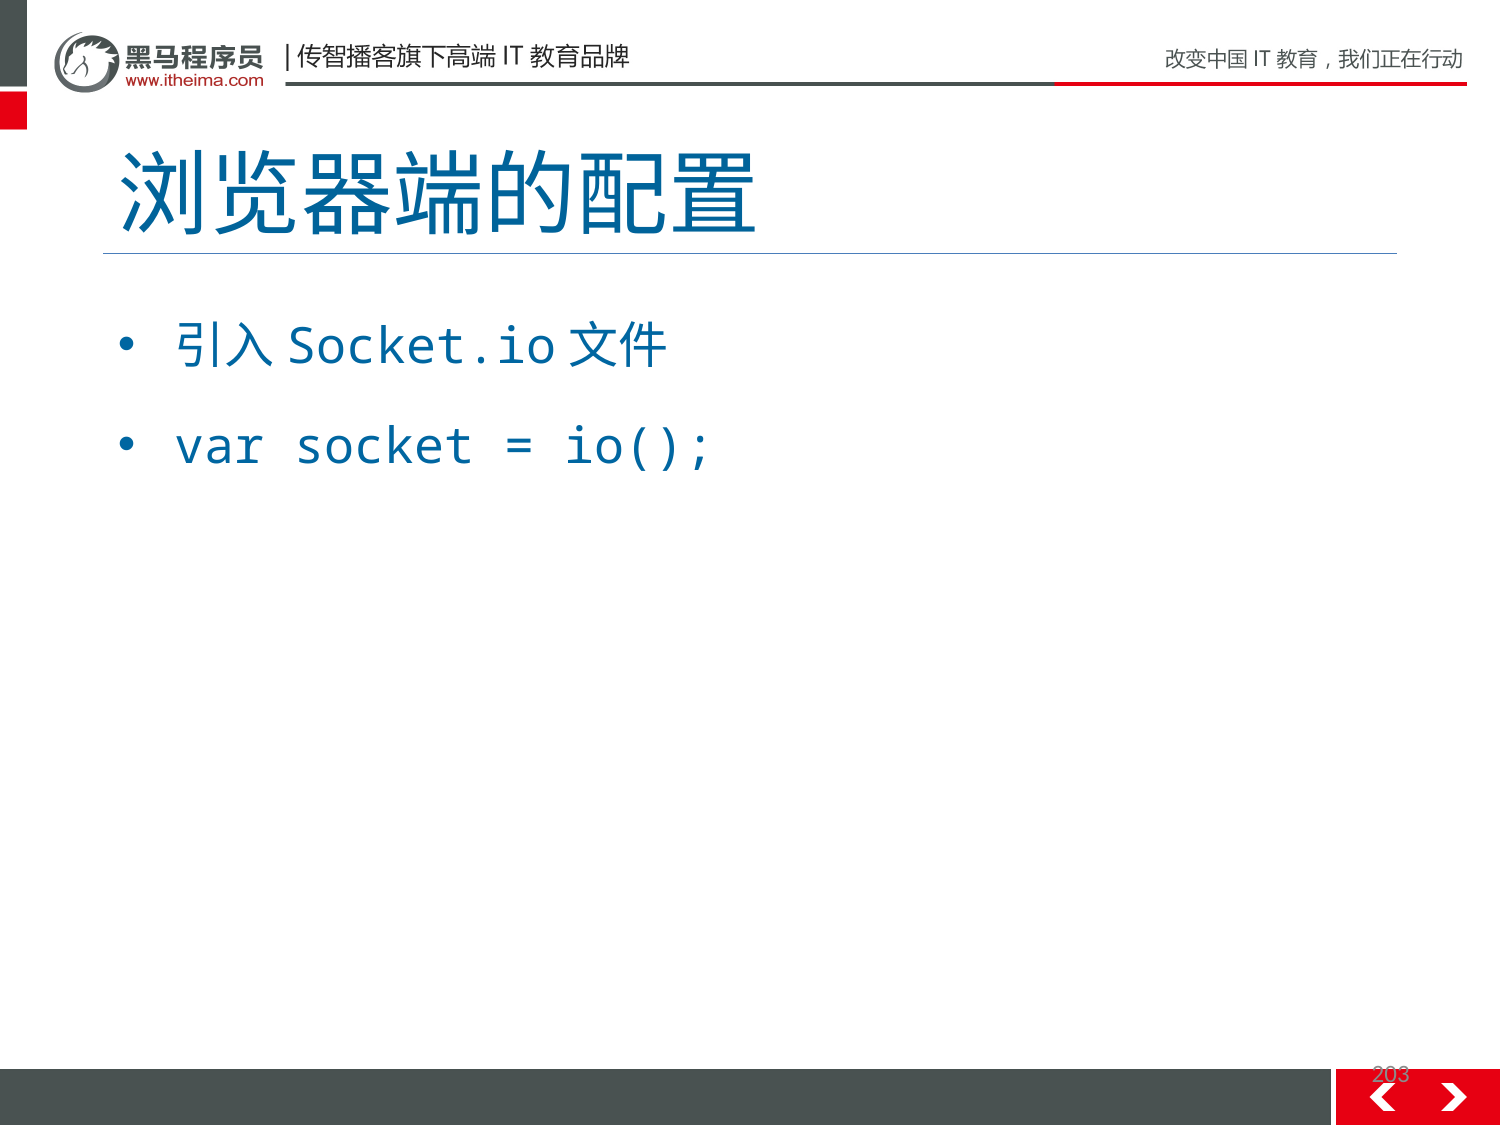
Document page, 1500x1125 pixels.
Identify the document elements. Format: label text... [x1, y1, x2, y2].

title 浏览器端的配置 [103, 95, 1397, 254]
slide_number 203 [1074, 1042, 1425, 1103]
picture [0, 0, 1500, 1125]
list 引入Socket.io文件 var socket = io(); [103, 275, 1397, 1040]
